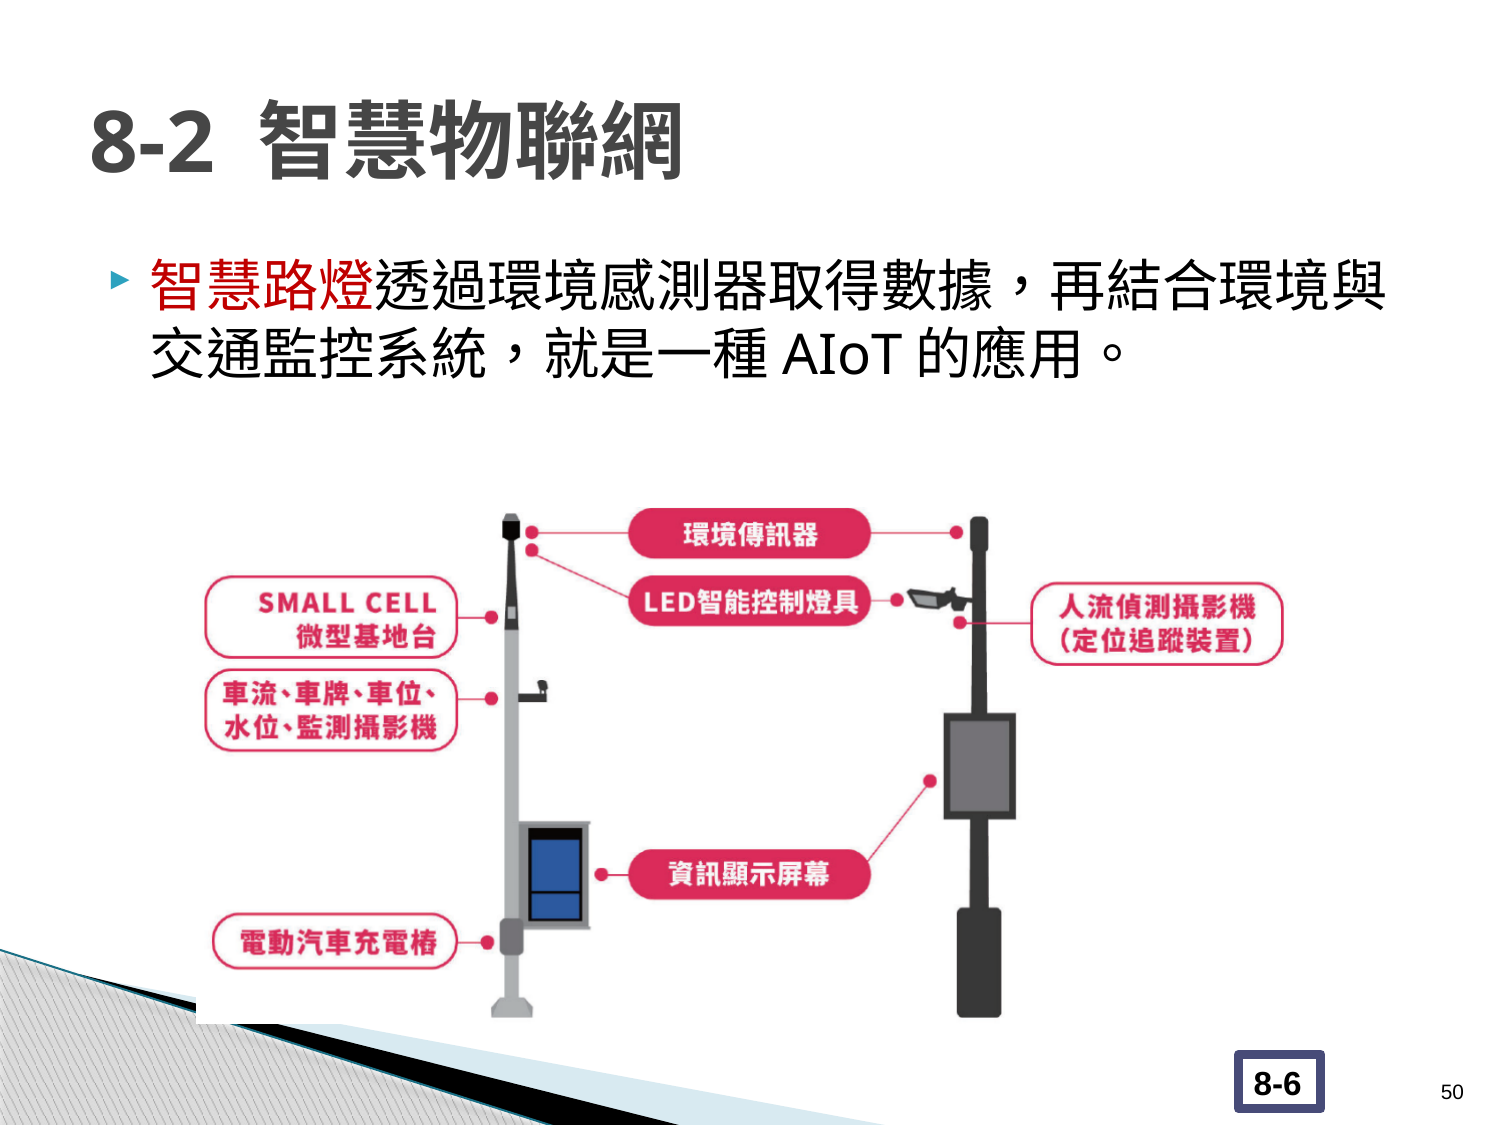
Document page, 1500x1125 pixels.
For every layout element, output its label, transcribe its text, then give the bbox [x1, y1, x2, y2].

list 智慧路燈透過環境感測器取得數據，再結合環境與交通監控系統，就是一種AIoT的應用。 [75, 243, 1425, 986]
slide_number 50 [1418, 1051, 1479, 1112]
picture [196, 499, 1289, 1024]
title 8-2 智慧物聯網 [75, 45, 1425, 233]
